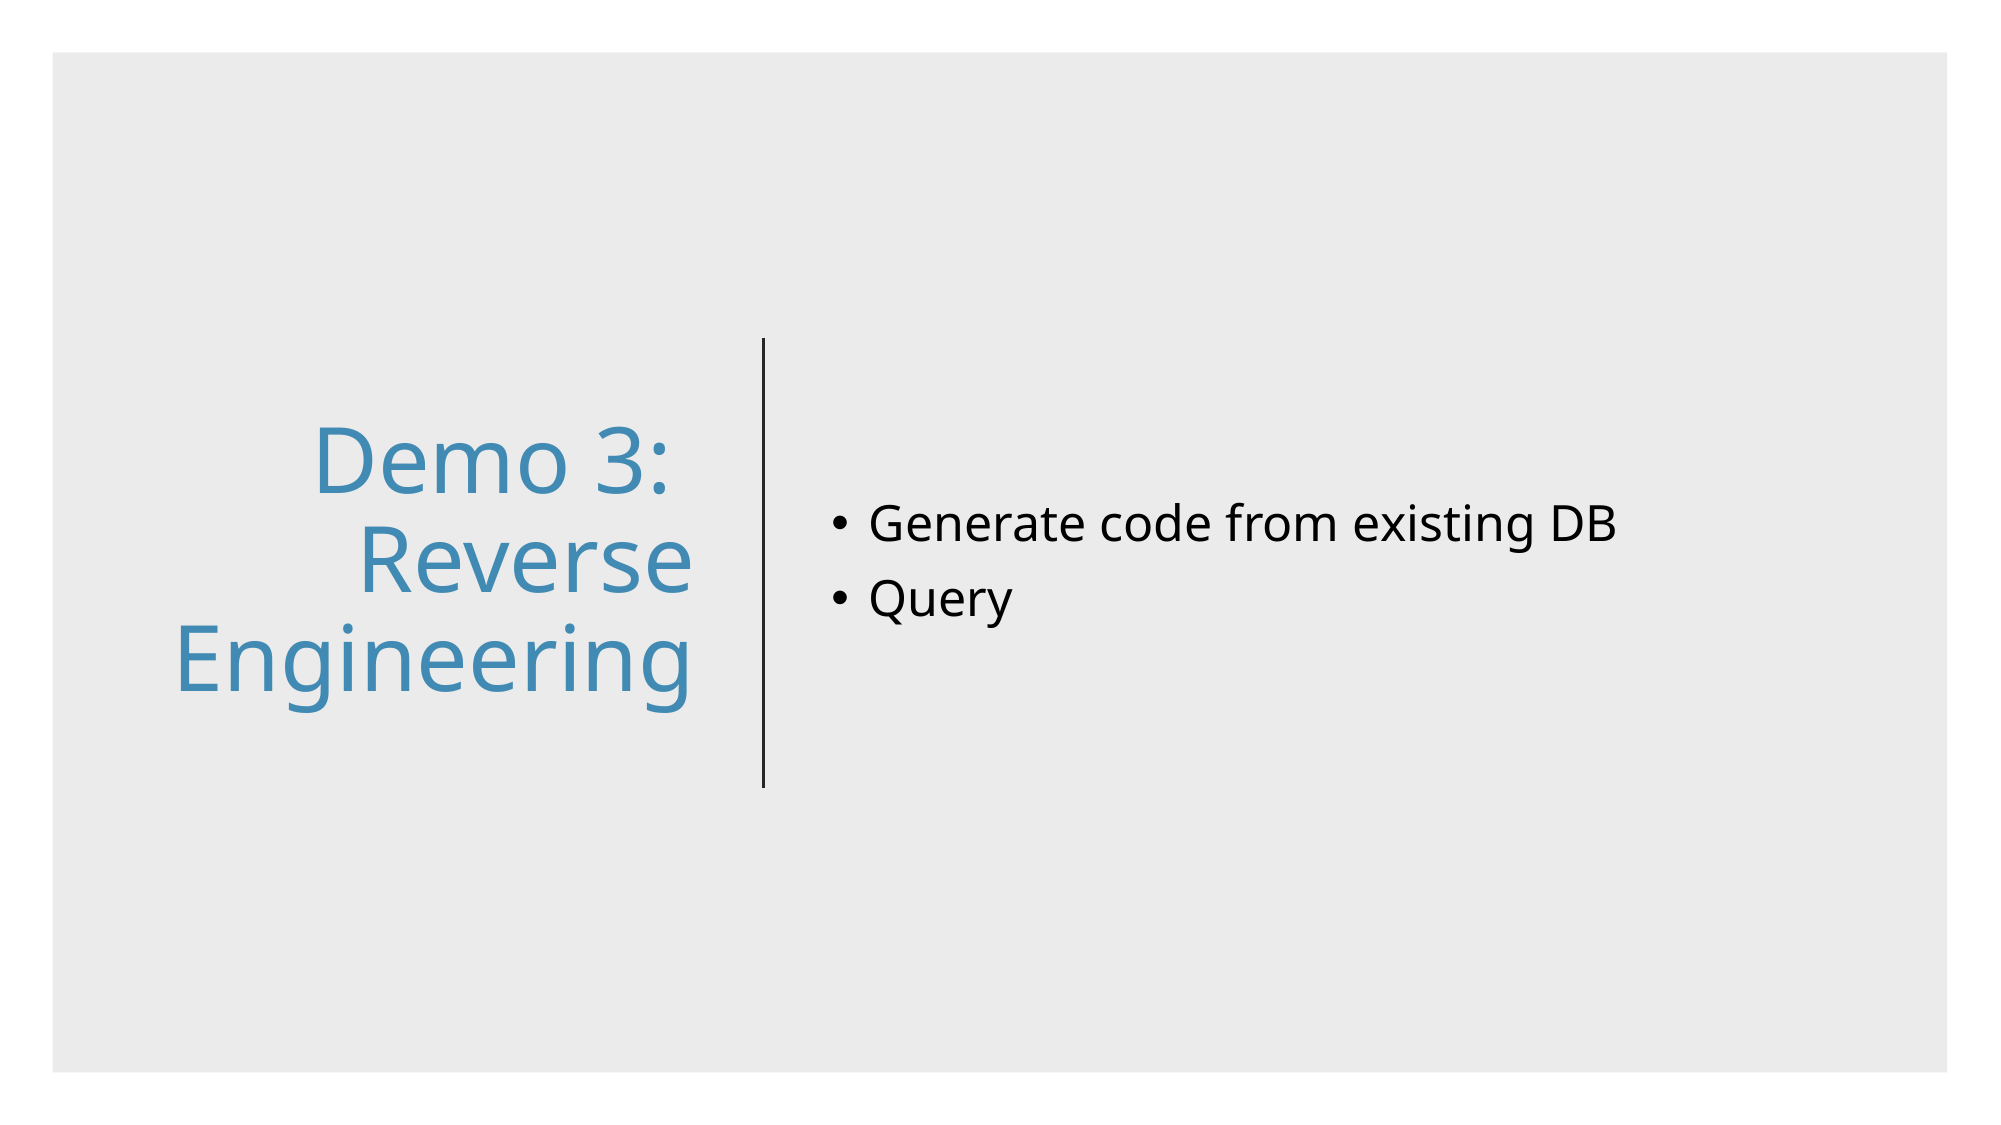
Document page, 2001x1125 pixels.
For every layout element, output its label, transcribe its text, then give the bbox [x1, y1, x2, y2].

list Generate code from existing DB Query [816, 158, 1863, 967]
text_box [52, 51, 1948, 1073]
title Demo 3: Reverse Engineering [137, 158, 711, 967]
